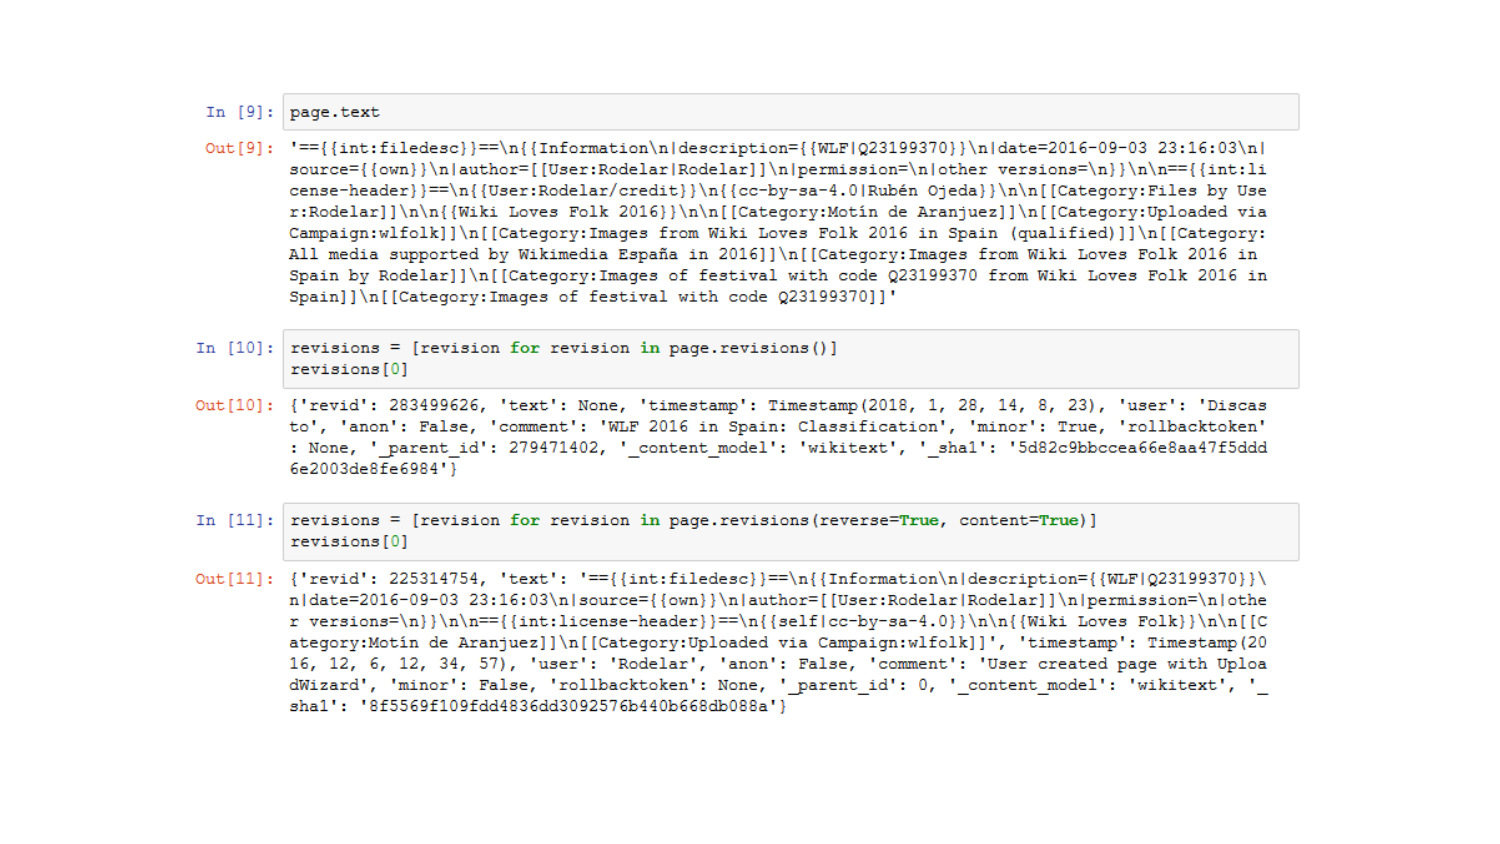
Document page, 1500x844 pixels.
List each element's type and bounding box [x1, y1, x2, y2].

picture [188, 81, 1312, 730]
